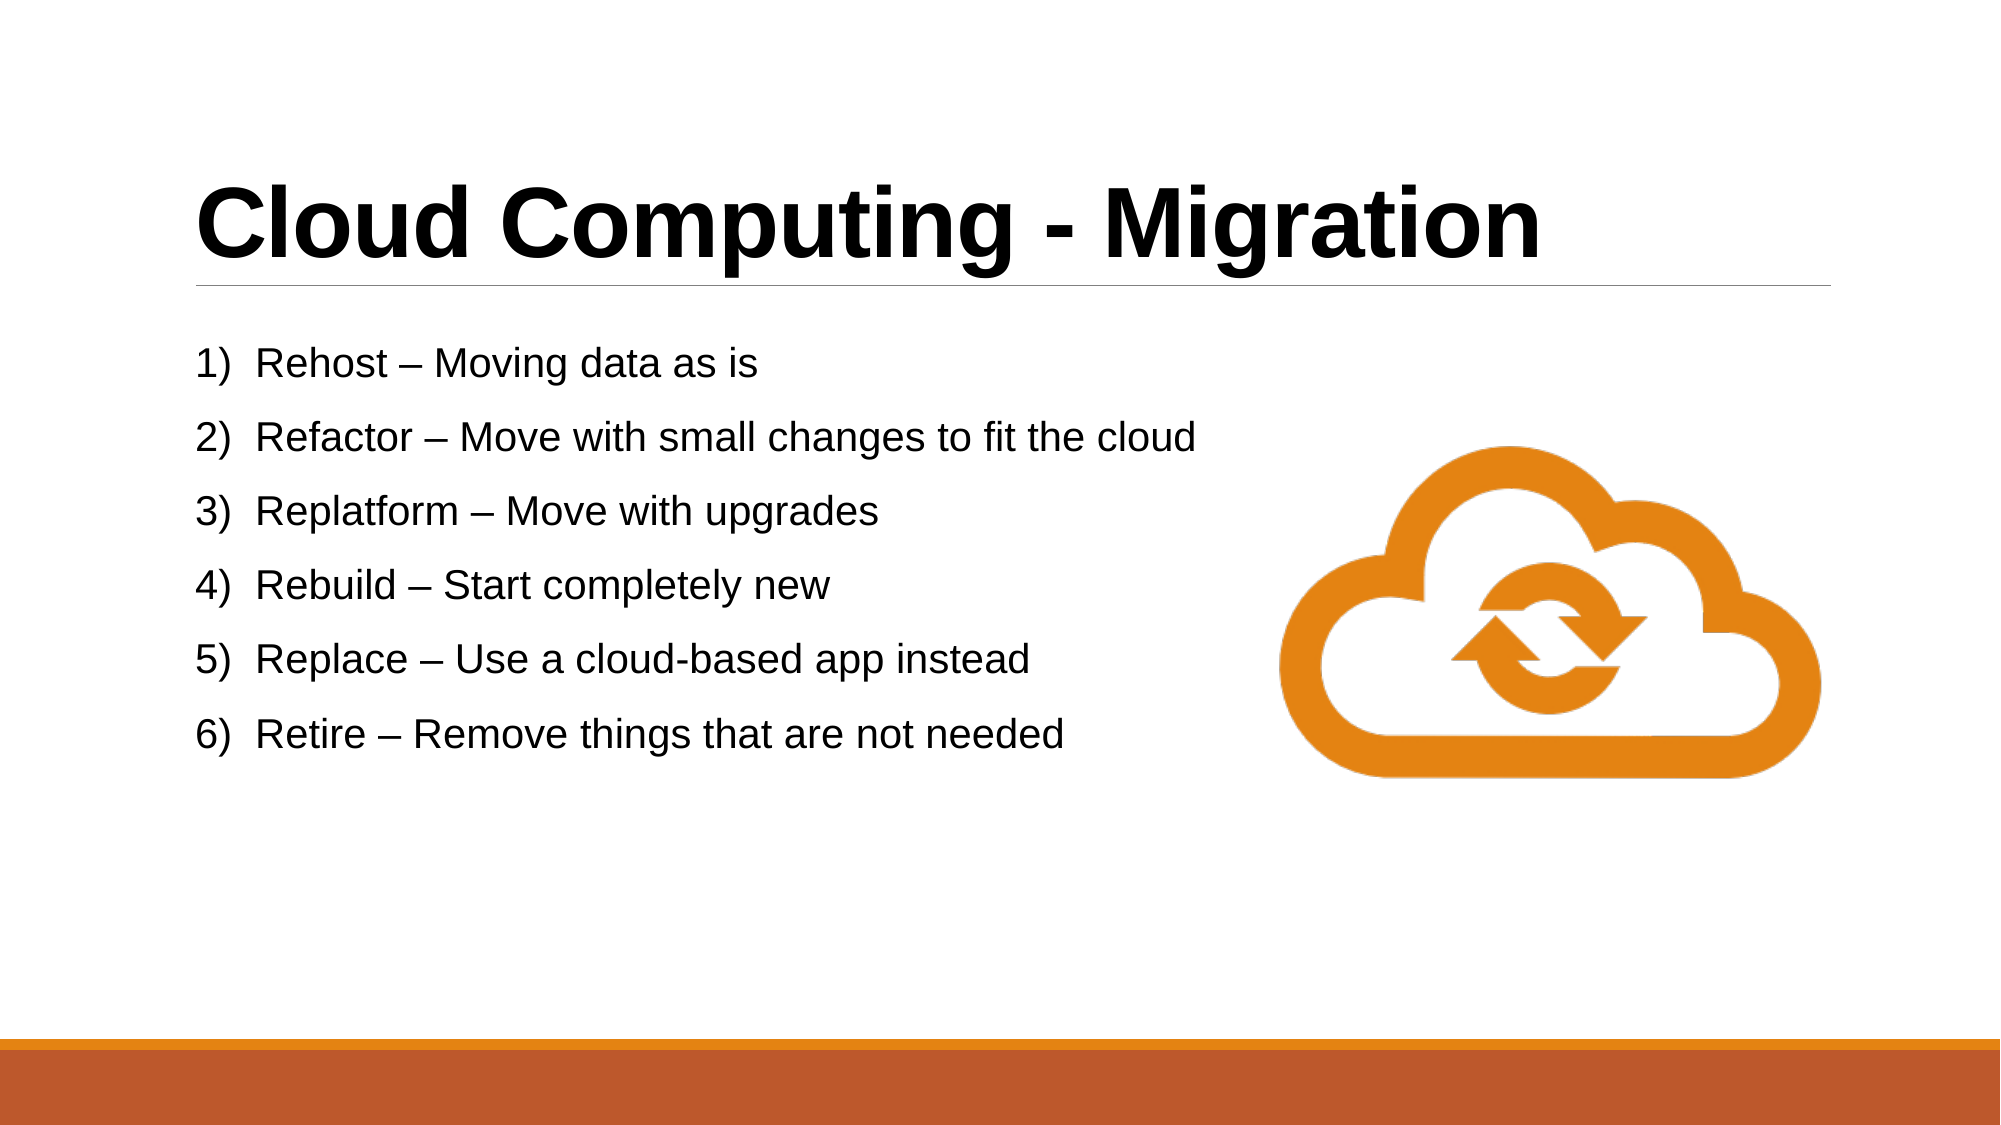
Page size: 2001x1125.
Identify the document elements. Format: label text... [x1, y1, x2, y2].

list 1) Rehost – Moving data as is 2) Refactor – Move with small changes to fit the cloud 3) Replatform – Move with upgrades 4) Rebuild – Start completely new 5) Replace – Use a cloud-based app instead 6) Retire – Remove things that are not needed [179, 333, 1830, 994]
title Cloud Computing - Migration [180, 47, 1830, 285]
picture [1270, 333, 1831, 893]
